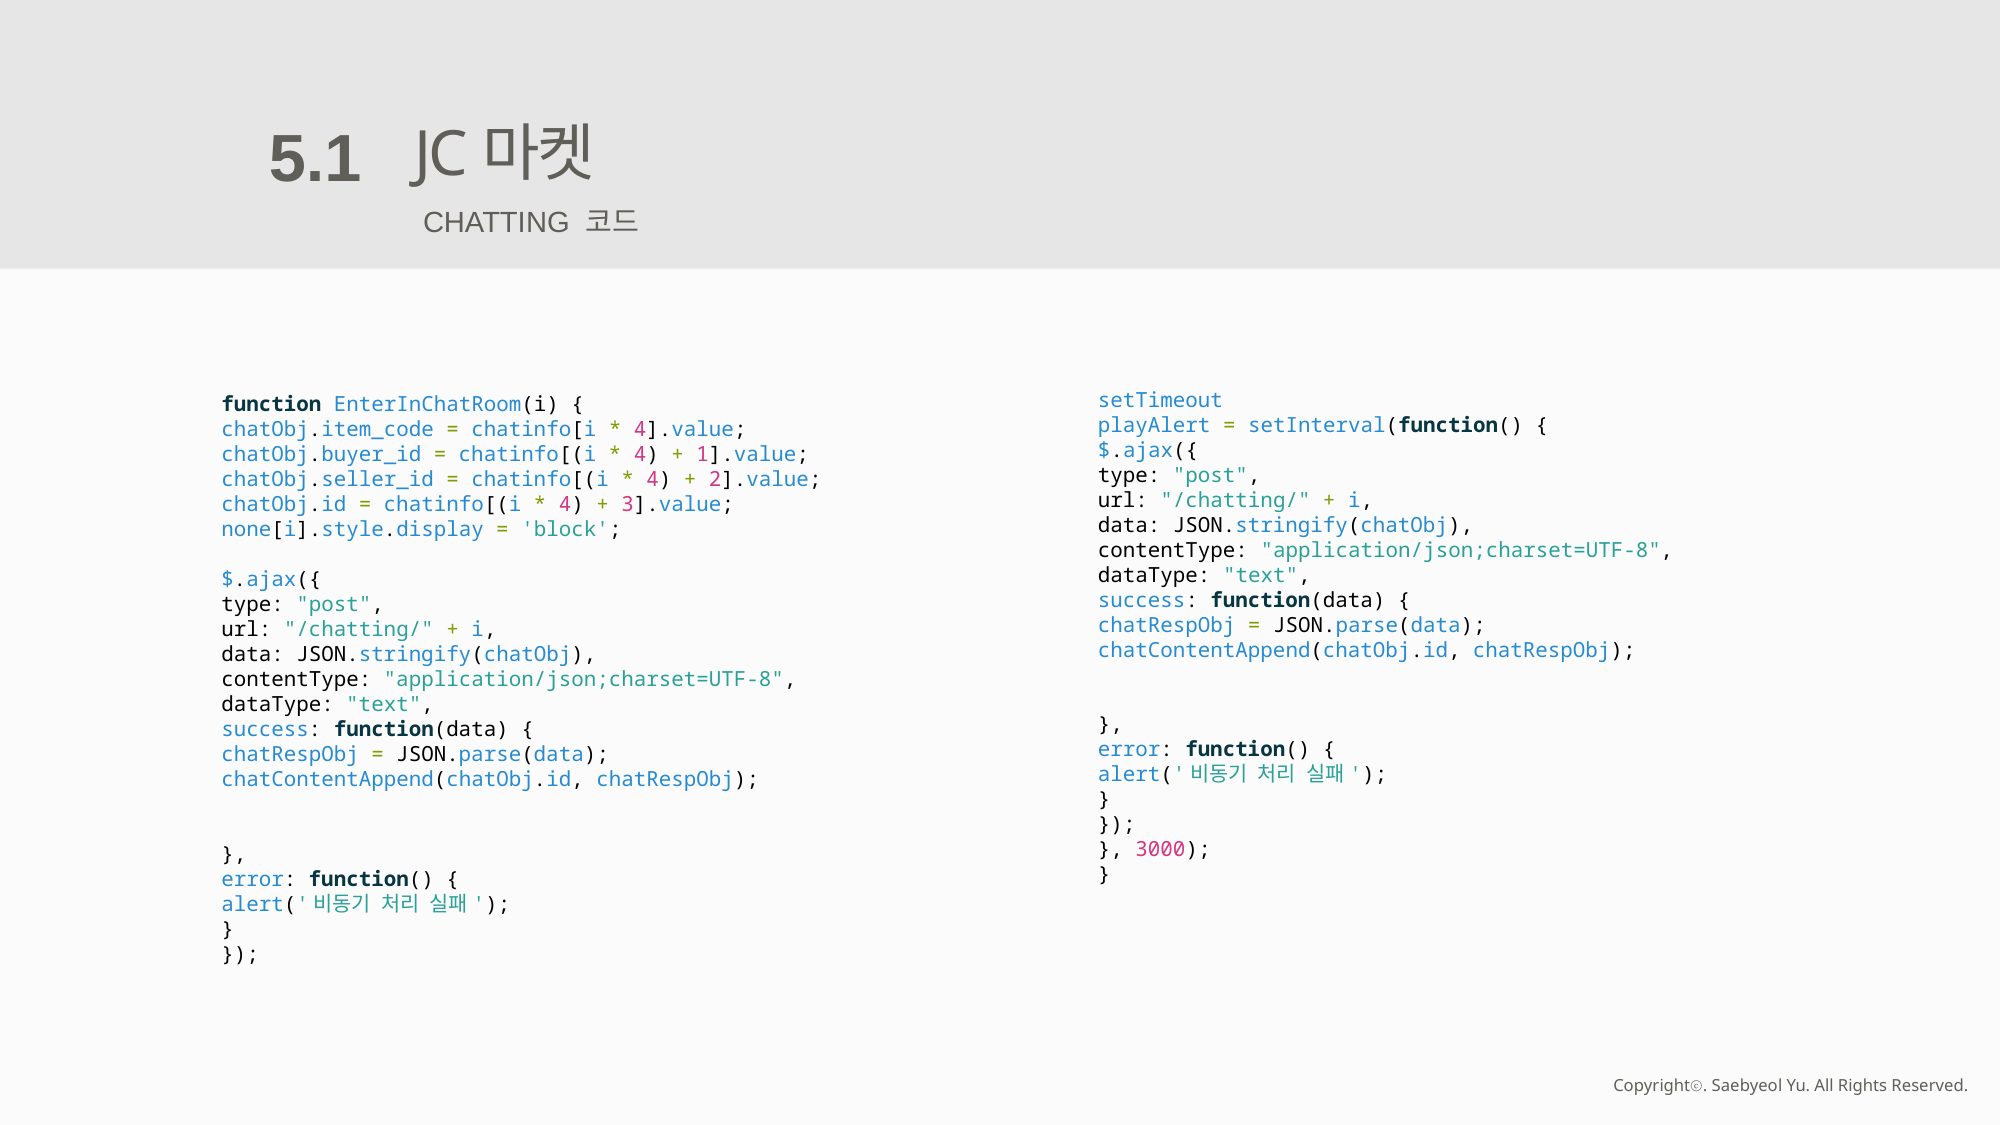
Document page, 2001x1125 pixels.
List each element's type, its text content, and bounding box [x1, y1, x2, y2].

text_box [0, 0, 2000, 271]
text_box JC마켓 [399, 105, 610, 196]
text_box setTimeout playAlert = setInterval(function() { $.ajax({ type: "post", url: "/chatting/" + i, data: JSON.stringify(chatObj), contentType: "application/json;charset=UTF-8", dataType: "text", success: function(data) { chatRespObj = JSON.parse(data); chatContentAppend(chatObj.id, chatRespObj); }, error: function() { alert('비동기 처리 실패'); } }); }, 3000); } [1083, 378, 1734, 894]
text_box 5.1 [254, 106, 377, 202]
text_box function EnterInChatRoom(i) { chatObj.item_code = chatinfo[i * 4].value; chatObj.buyer_id = chatinfo[(i * 4) + 1].value; chatObj.seller_id = chatinfo[(i * 4) + 2].value; chatObj.id = chatinfo[(i * 4) + 3].value; none[i].style.display = 'block'; $.ajax({ type: "post", url: "/chatting/" + i, data: JSON.stringify(chatObj), contentType: "application/json;charset=UTF-8", dataType: "text", success: function(data) { chatRespObj = JSON.parse(data); chatContentAppend(chatObj.id, chatRespObj); }, error: function() { alert('비동기 처리 실패'); } }); [206, 383, 1172, 1023]
text_box CHATTING 코드 [408, 195, 654, 246]
